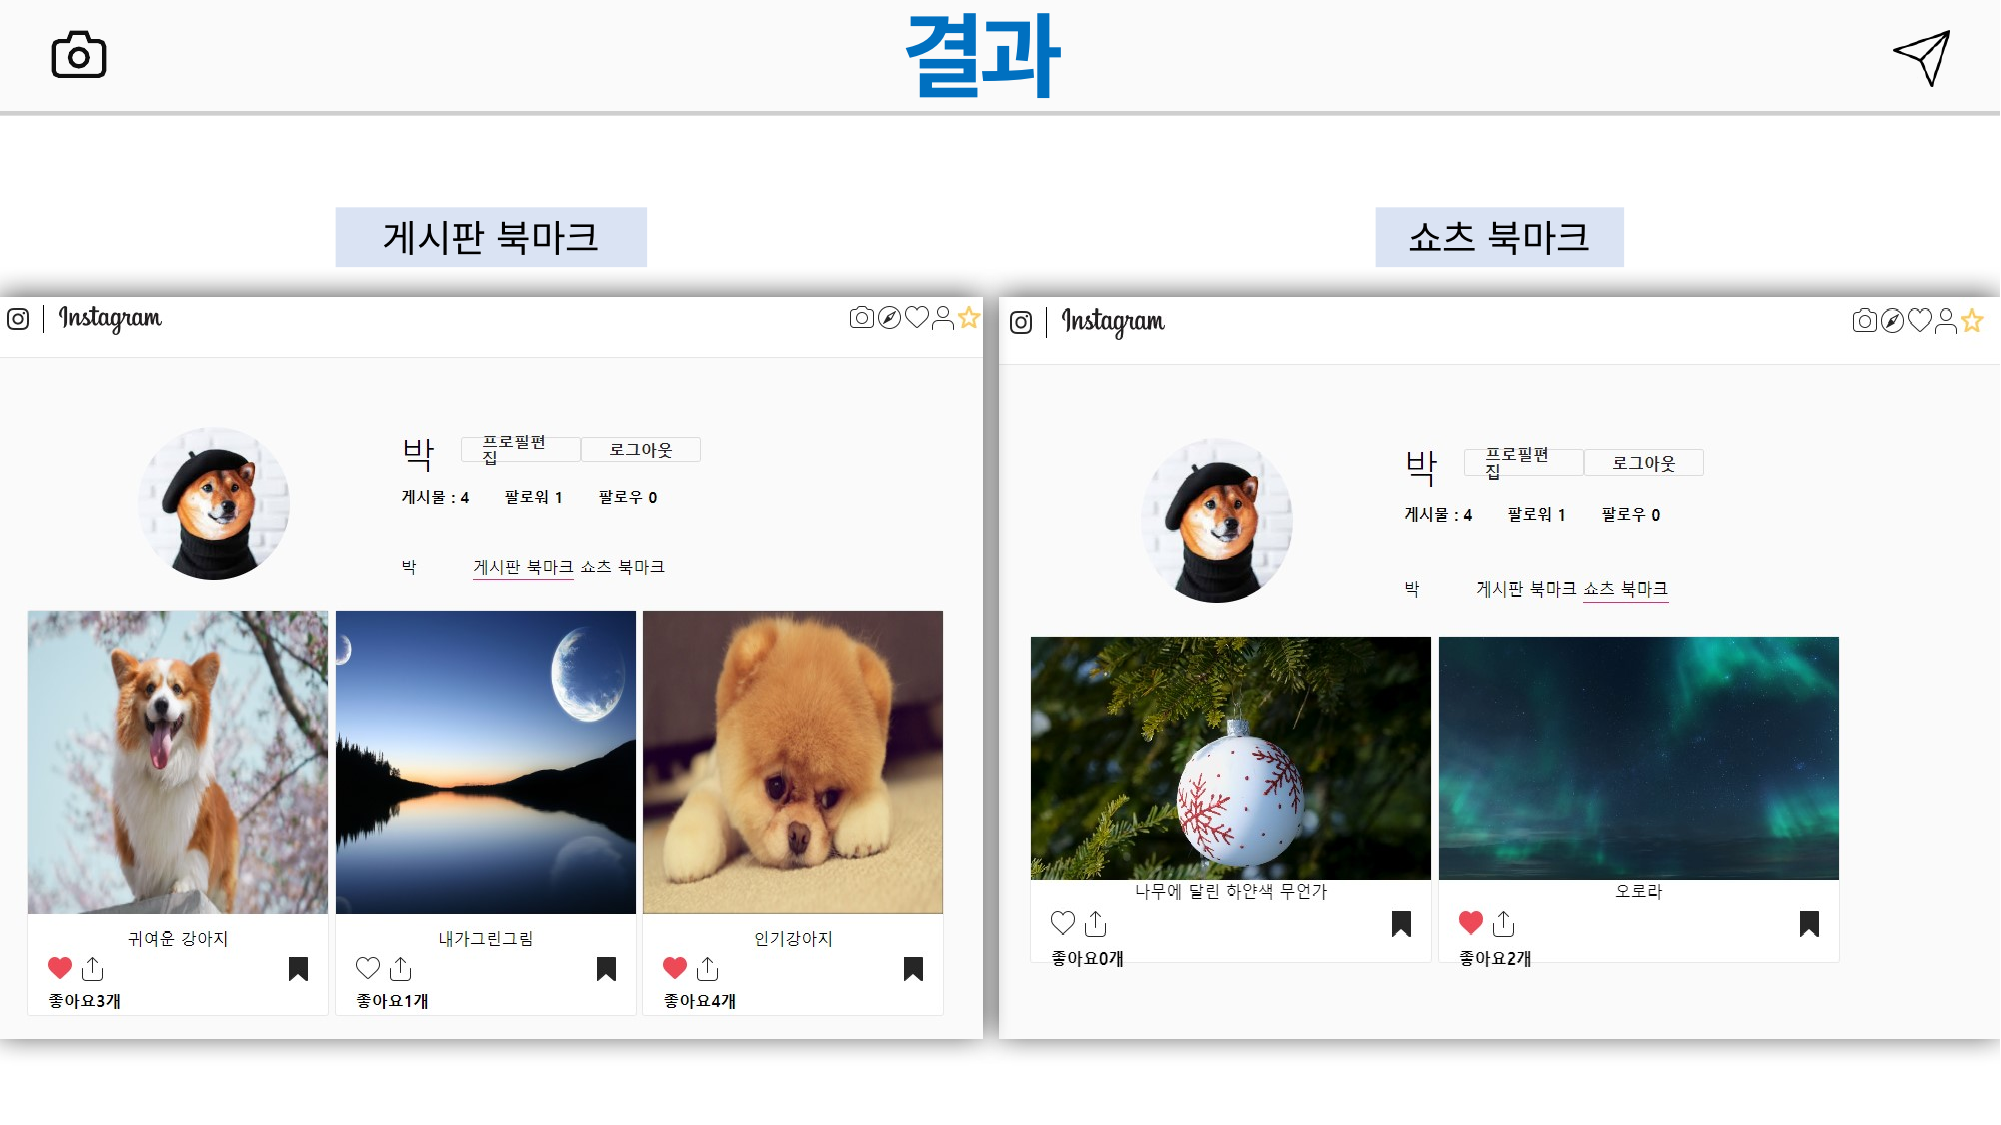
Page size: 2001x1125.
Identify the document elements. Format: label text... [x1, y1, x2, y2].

picture [999, 297, 2000, 1039]
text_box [0, 0, 2000, 118]
text_box 쇼츠 북마크 [1375, 207, 1625, 268]
text_box 게시판 북마크 [335, 207, 648, 268]
picture [0, 297, 983, 1039]
